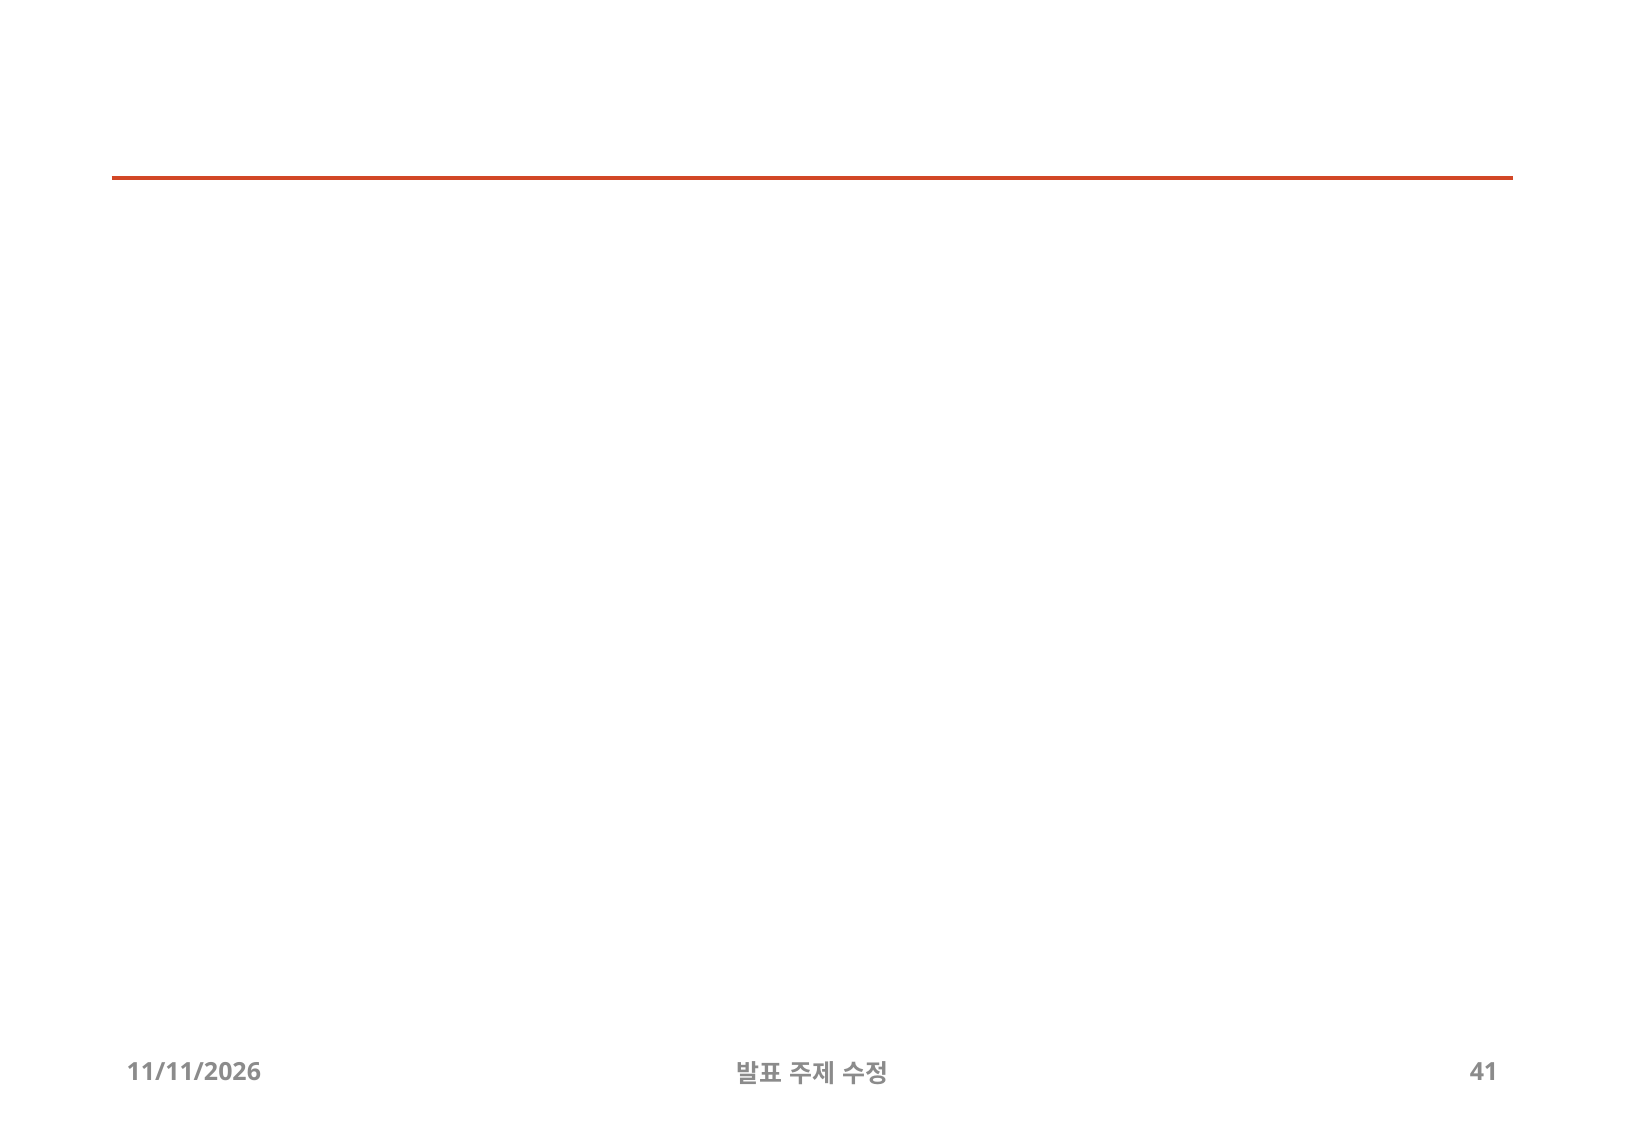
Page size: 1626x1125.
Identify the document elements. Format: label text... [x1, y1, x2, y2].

slide_number 41 [1433, 1042, 1514, 1103]
footer 발표 주제 수정 [538, 1042, 1087, 1103]
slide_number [111, 1042, 303, 1103]
